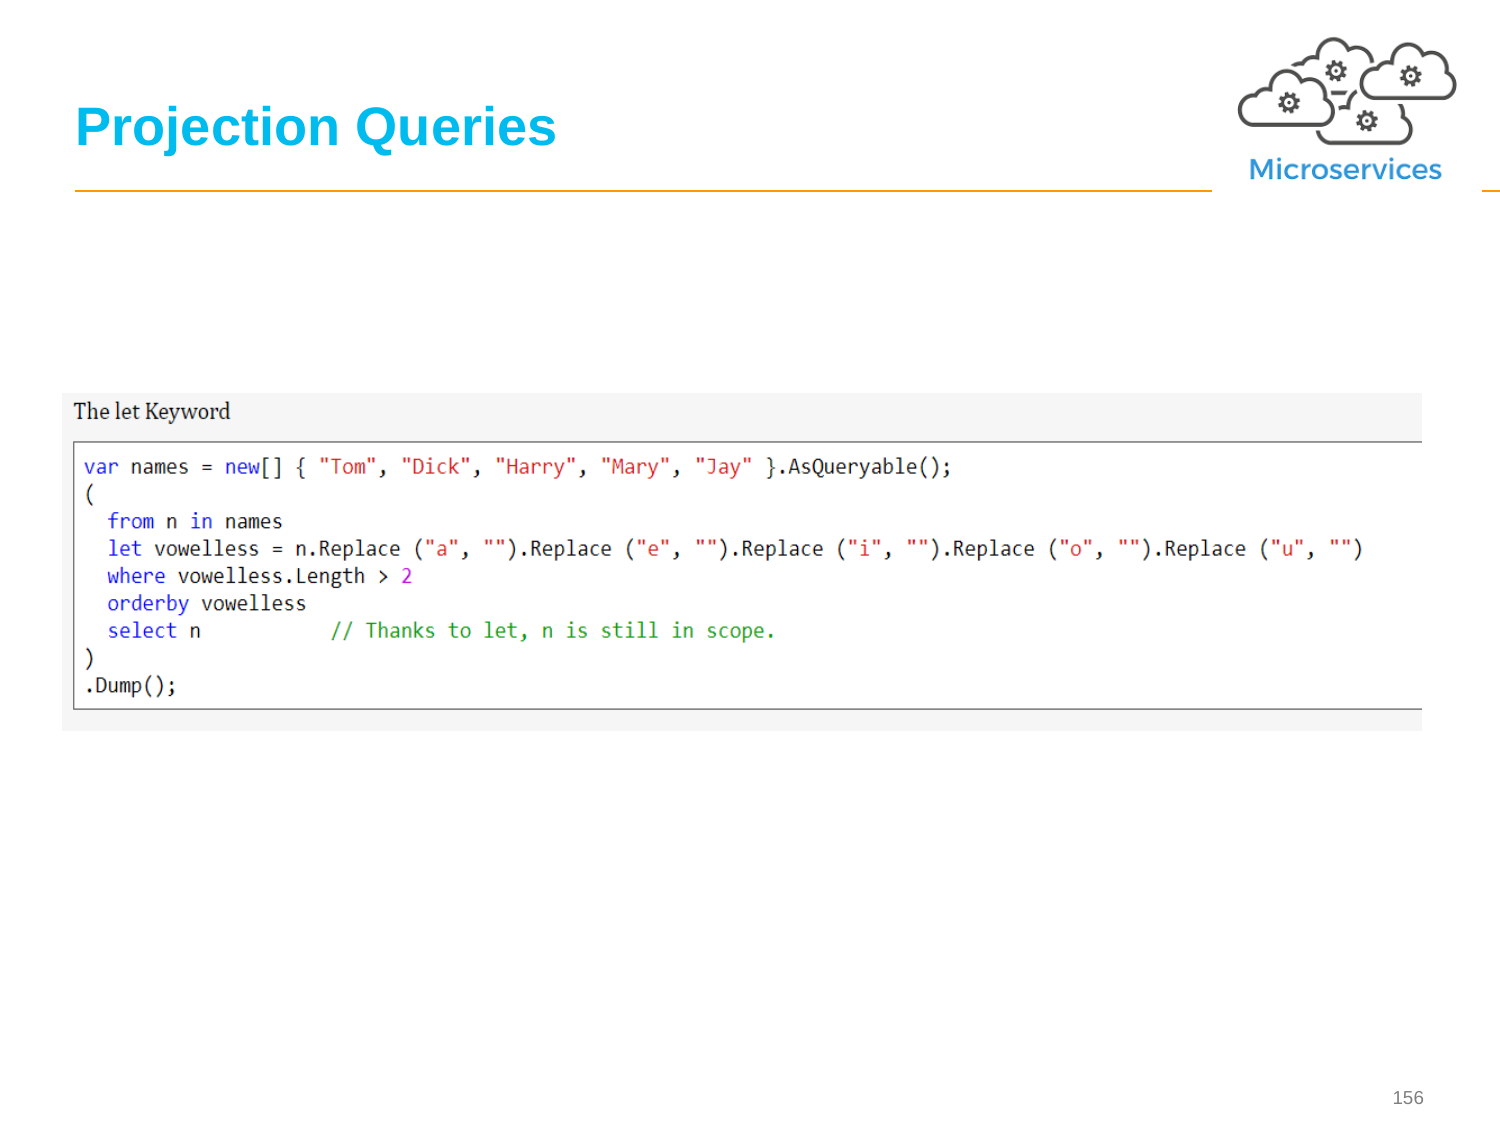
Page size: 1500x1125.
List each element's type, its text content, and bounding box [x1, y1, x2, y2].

title Projection Queries [75, 27, 1422, 157]
picture [62, 393, 1422, 732]
picture [1212, 1, 1482, 203]
